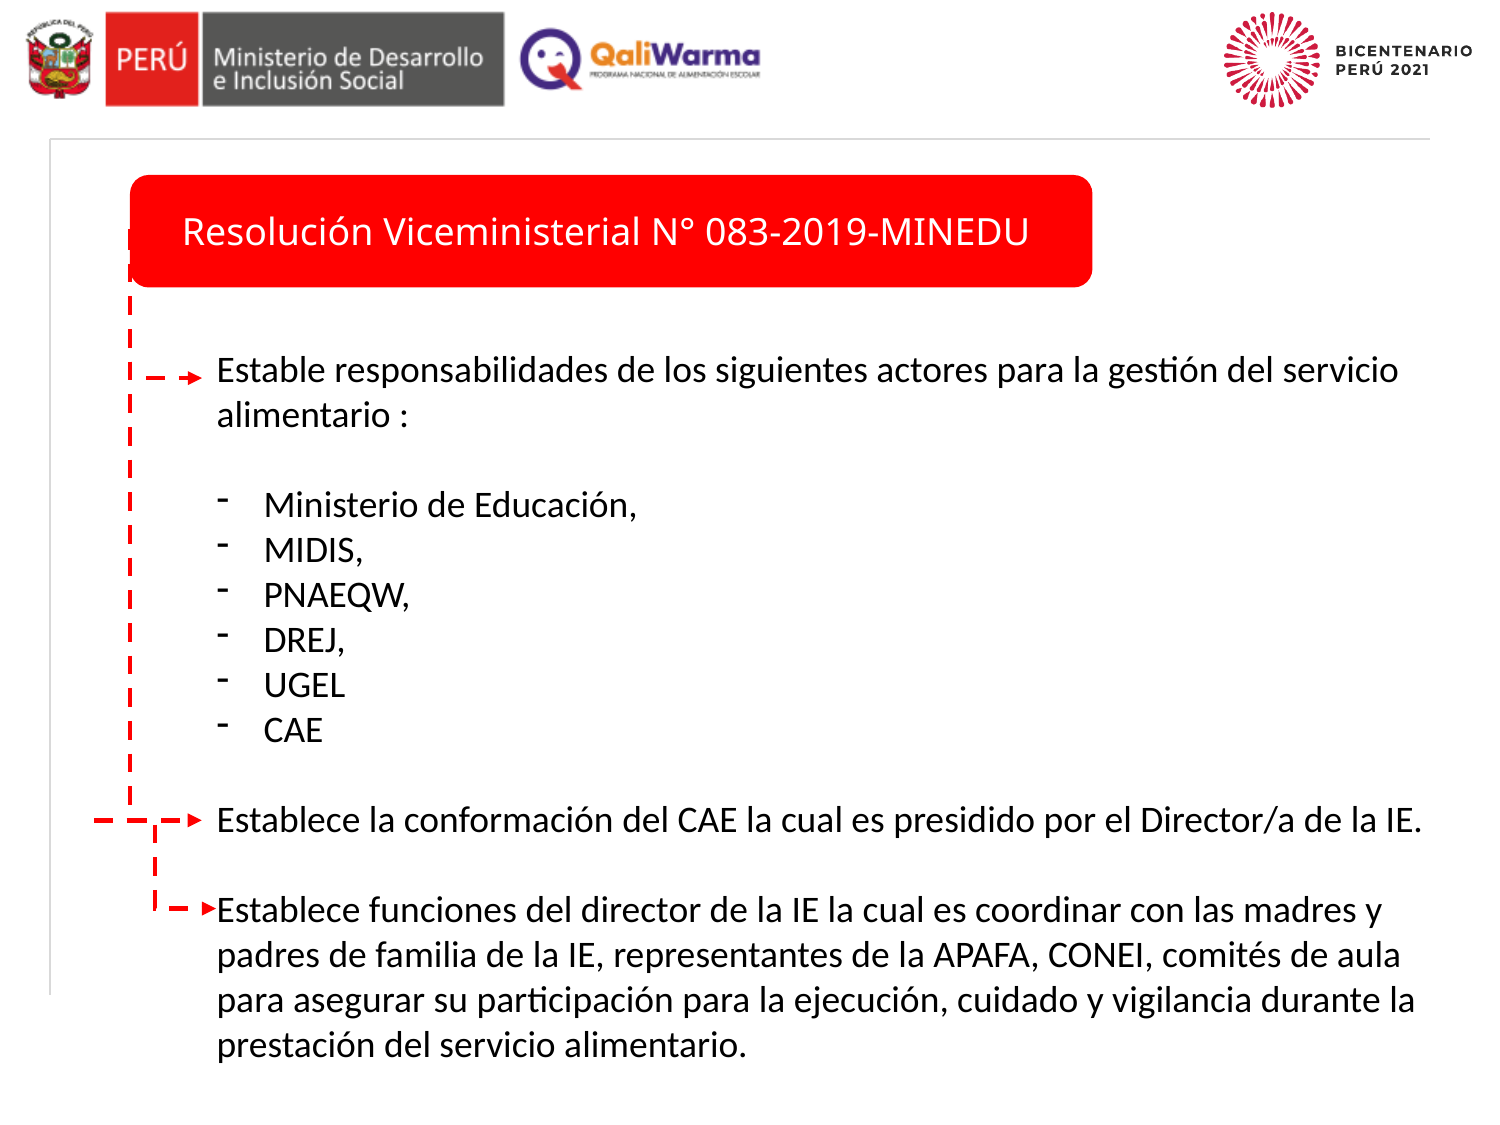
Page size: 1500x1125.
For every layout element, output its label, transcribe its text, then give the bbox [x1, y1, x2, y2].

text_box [129, 231, 202, 820]
text_box [128, 173, 1094, 289]
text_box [94, 820, 216, 909]
text_box Estable responsabilidades de los siguientes actores para la gestión del servicio alimentario : Ministerio de Educación, MIDIS, PNAEQW, DREJ, UGEL CAE Establece la conformación del CAE la cual es presidido por el Director/a de la IE. Establece funciones del director de la IE la cual es coordinar con las madres y padres de familia de la IE, representantes de la APAFA, CONEI, comités de aula para asegurar su participación para la ejecución, cuidado y vigilancia durante la prestación del servicio alimentario. [201, 338, 1462, 1073]
picture [9, 9, 776, 110]
text_box Resolución Viceministerial N° 083-2019-MINEDU [167, 200, 1056, 261]
picture [1224, 12, 1472, 108]
